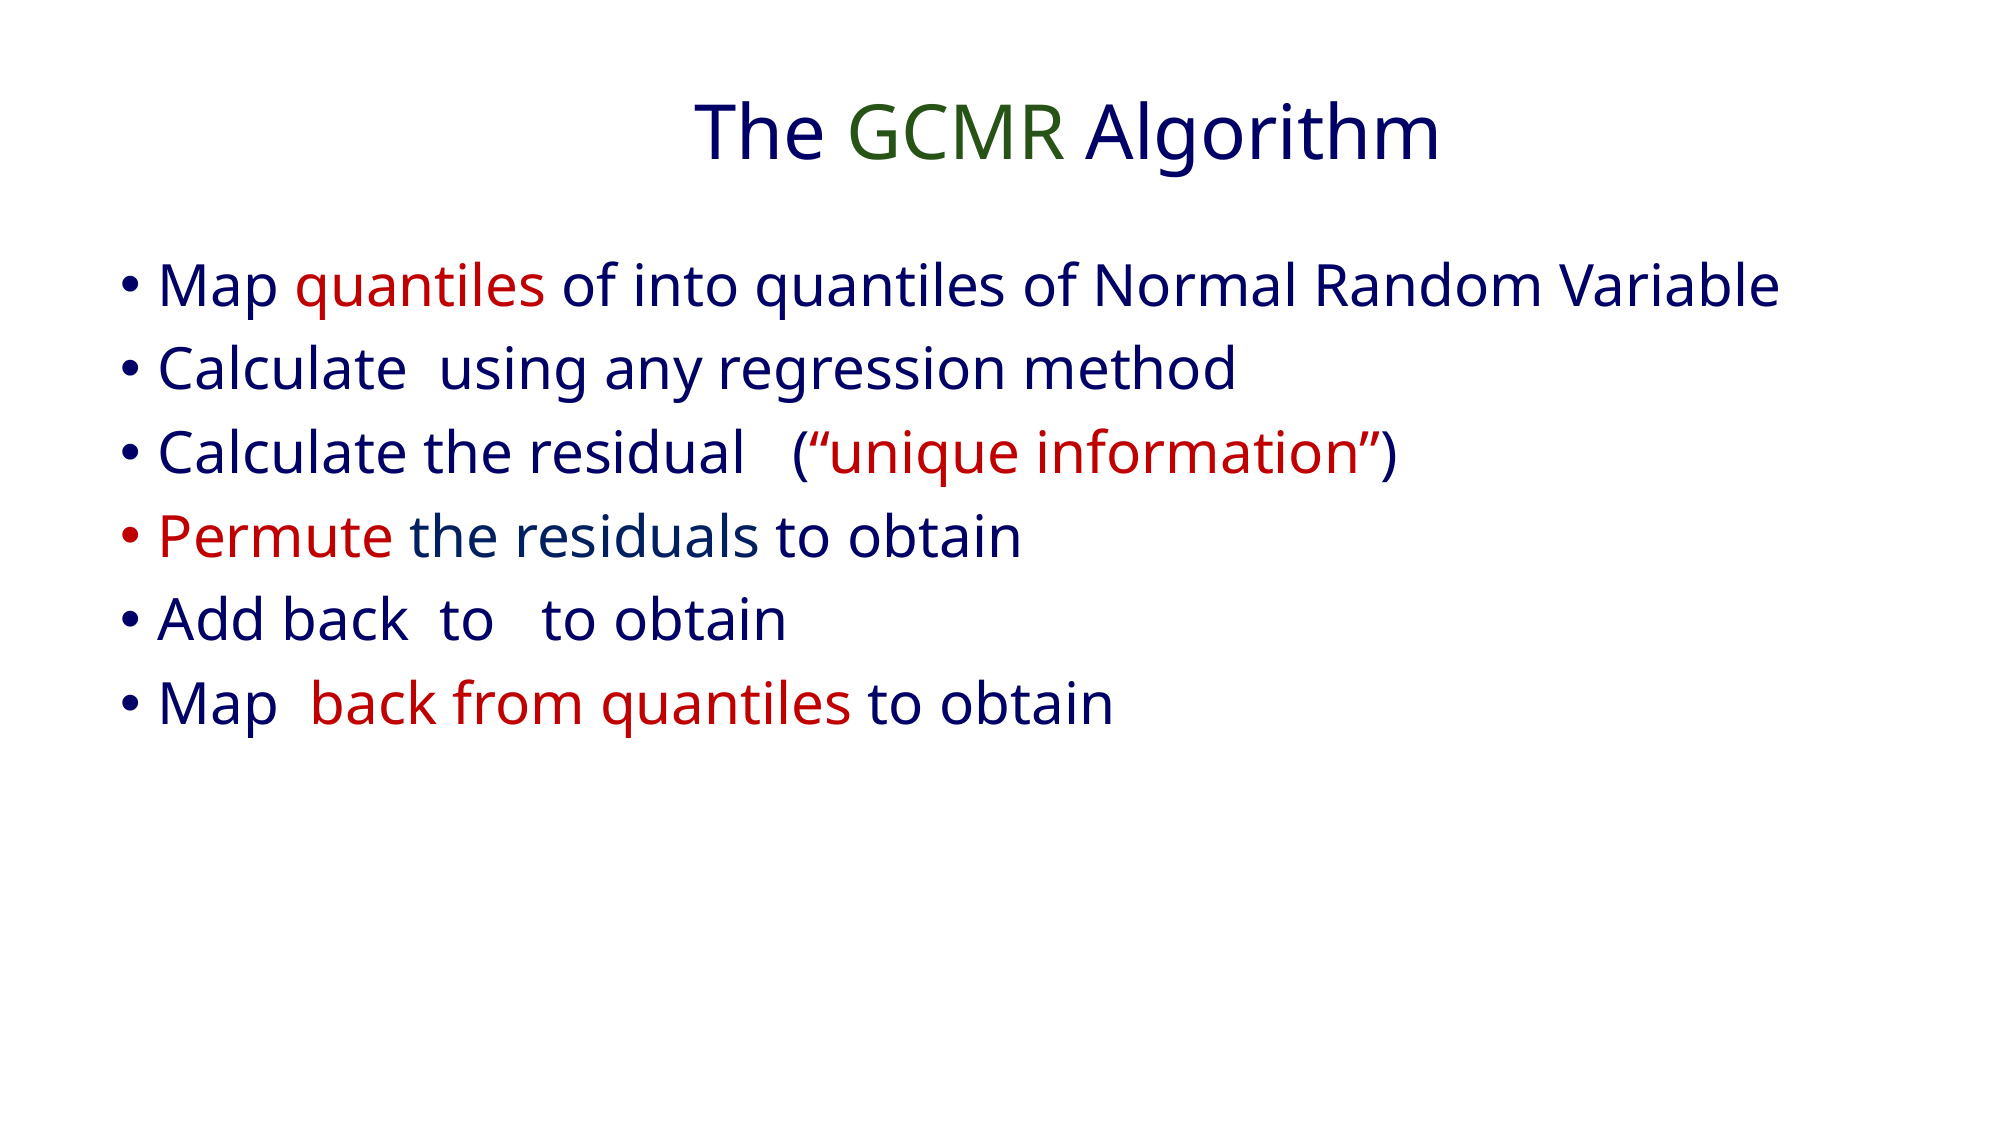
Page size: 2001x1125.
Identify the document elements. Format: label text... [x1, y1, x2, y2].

title The GCMR Algorithm [60, 85, 2000, 184]
